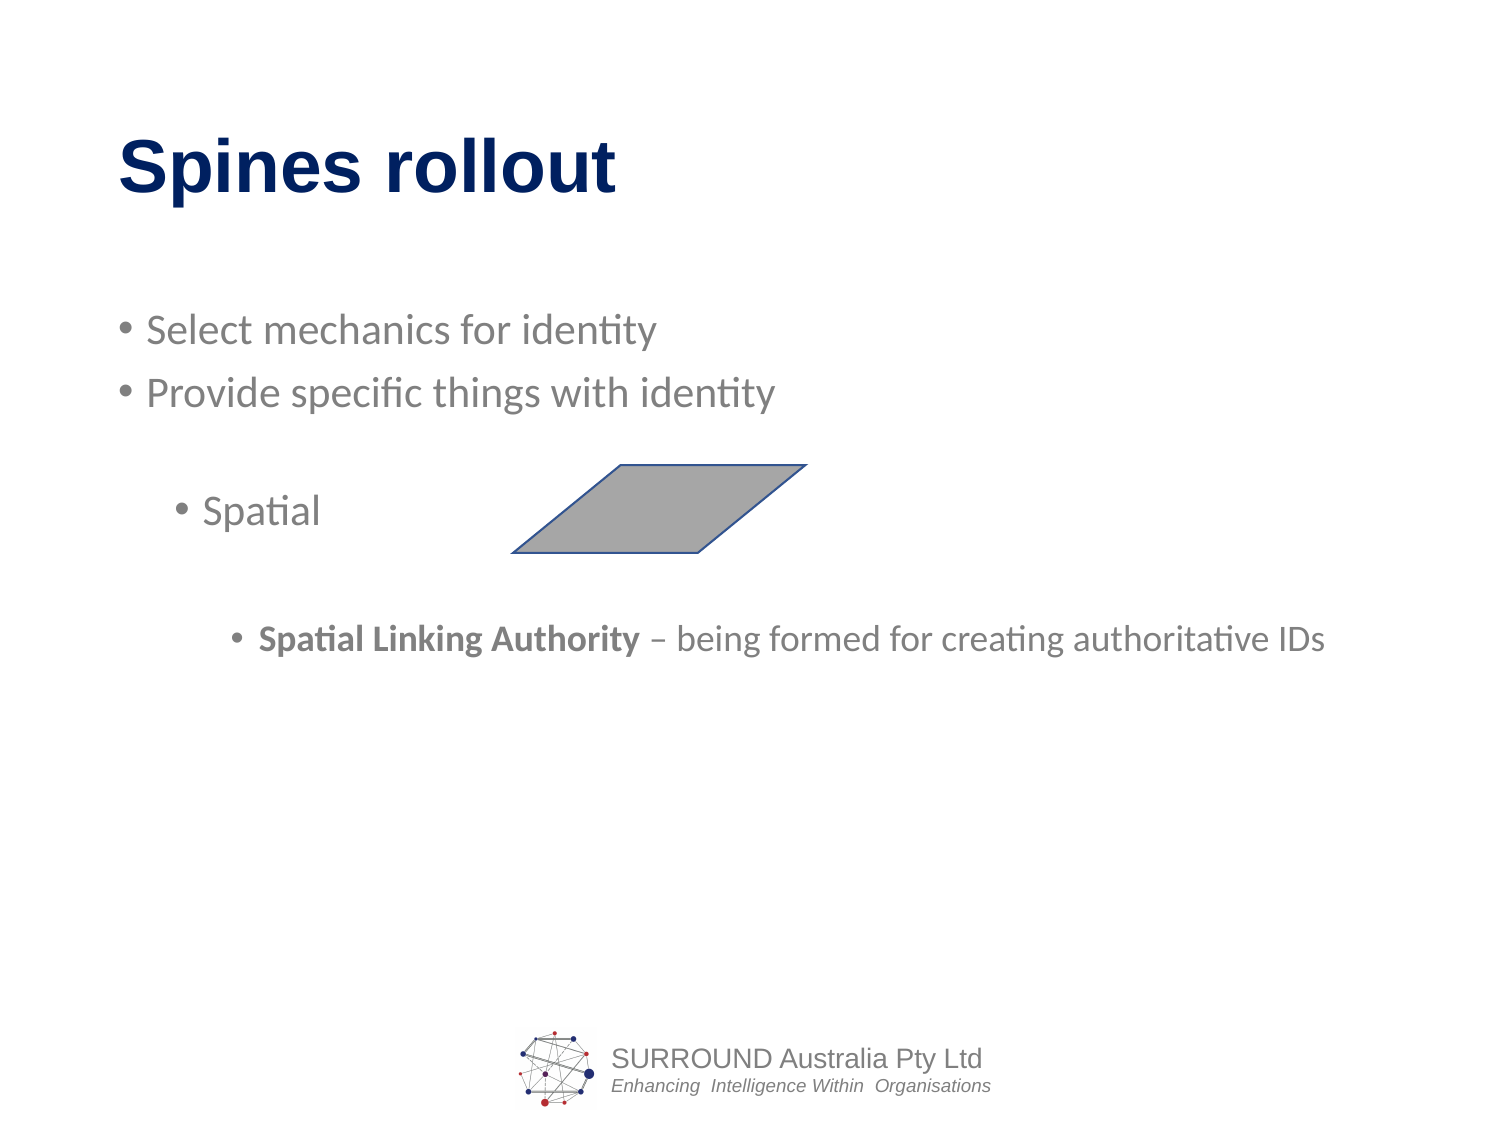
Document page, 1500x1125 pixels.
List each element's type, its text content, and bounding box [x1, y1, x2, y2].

list Select mechanics for identity Provide specific things with identity Spatial Spatial Linking Authority – being formed for creating authoritative IDs [103, 299, 1397, 1014]
picture [515, 1027, 597, 1110]
text_box [510, 464, 809, 554]
title Spines rollout [103, 59, 1397, 278]
